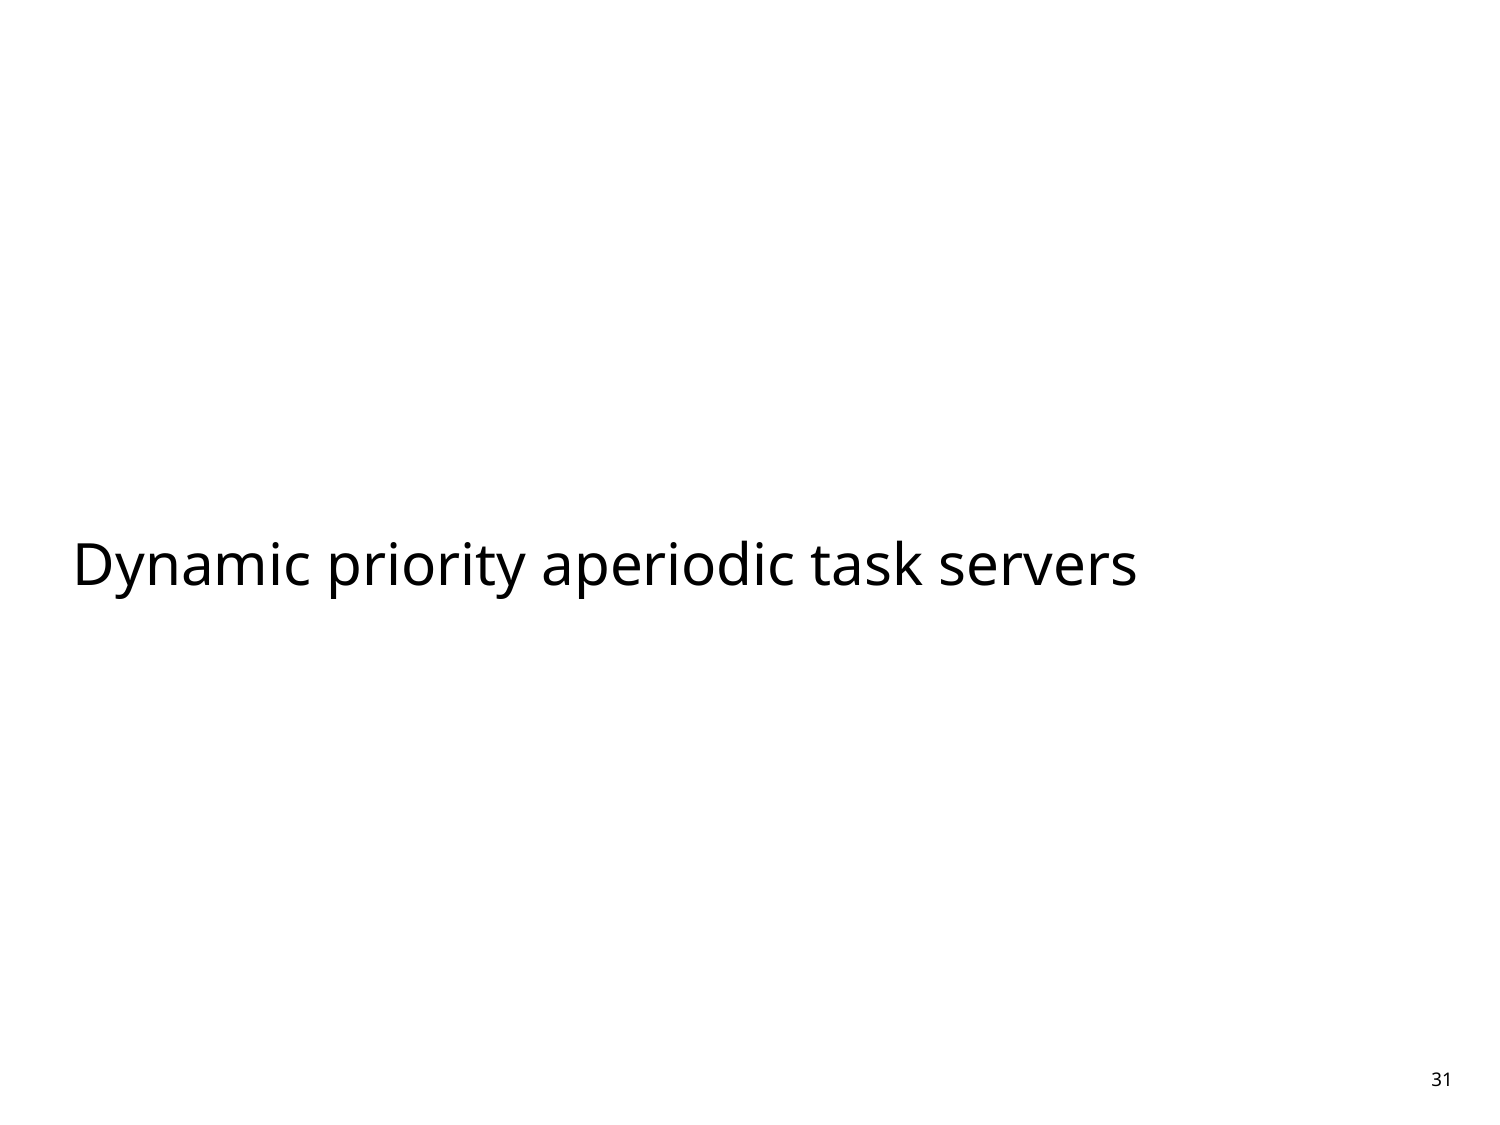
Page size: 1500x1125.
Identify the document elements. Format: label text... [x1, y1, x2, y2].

text_box 31 [1416, 1060, 1452, 1096]
title Dynamic priority aperiodic task servers [66, 426, 1436, 699]
